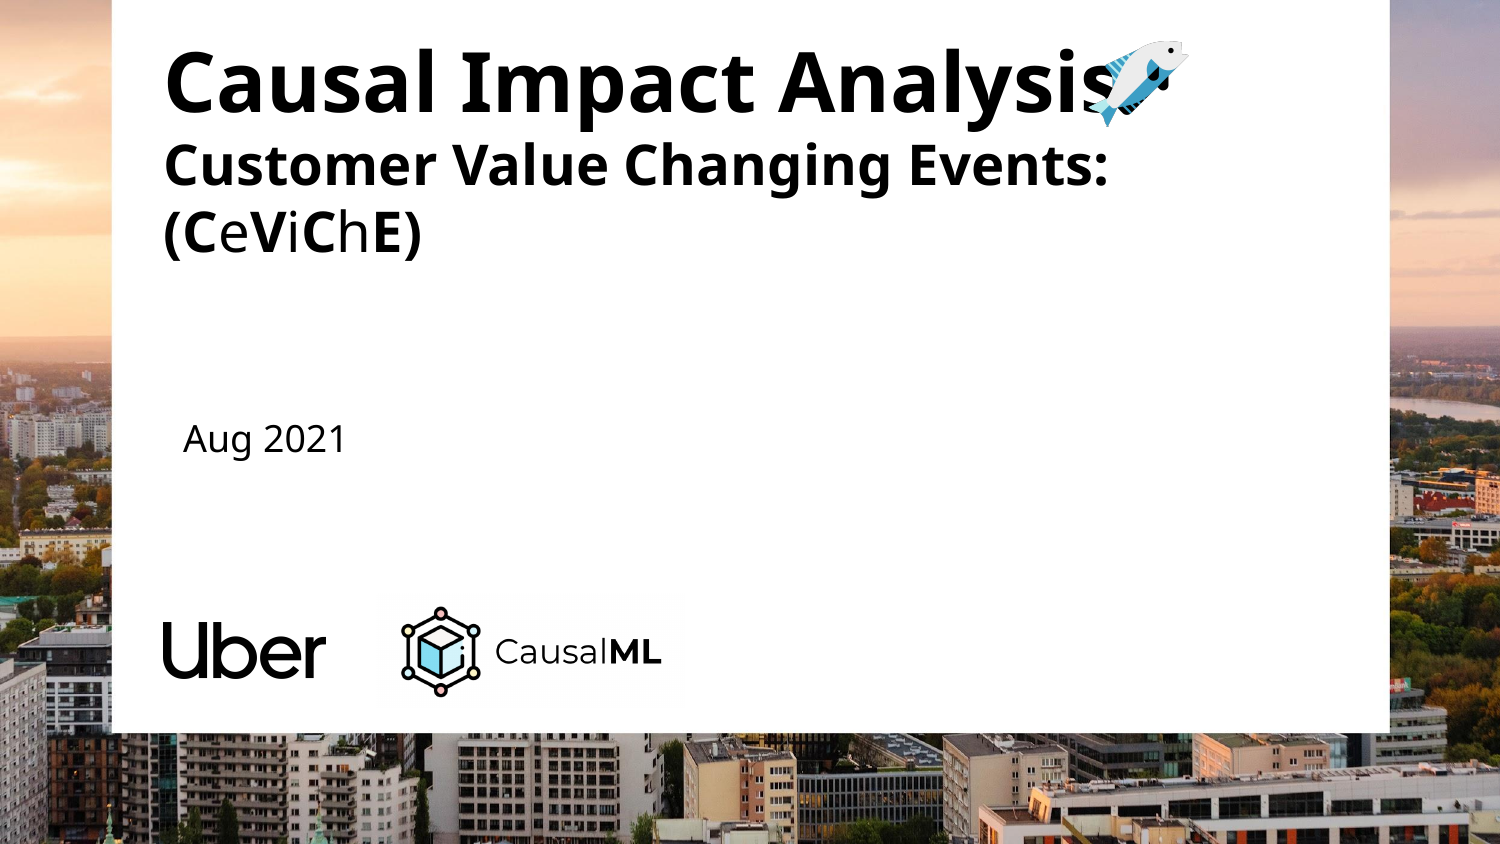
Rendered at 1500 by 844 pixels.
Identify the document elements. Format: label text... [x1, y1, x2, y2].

picture [0, 0, 1500, 844]
text_box Causal Impact Analysis Customer Value Changing Events: (CeViChE) Aug 2021 [163, 28, 1331, 478]
